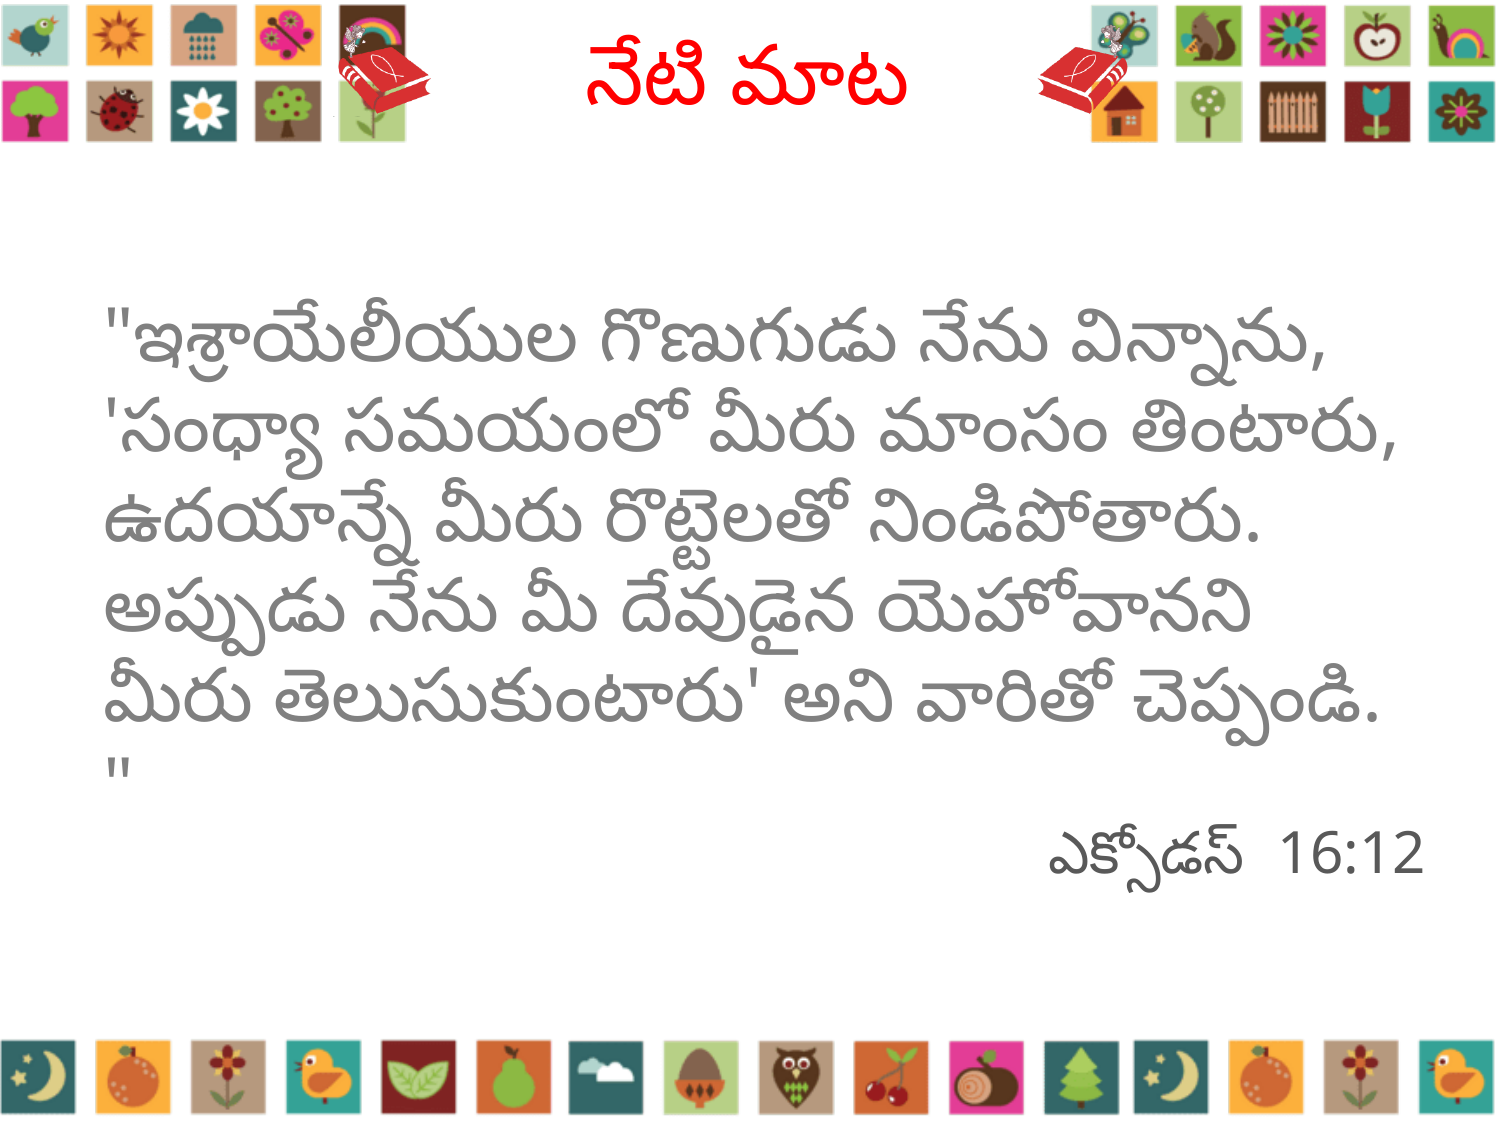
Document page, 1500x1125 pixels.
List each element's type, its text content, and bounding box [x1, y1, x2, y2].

text_box నేటి మాట [425, 13, 1078, 129]
text_box ఎక్సోడస్ 16:12 [808, 807, 1441, 893]
picture [0, 3, 463, 150]
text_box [0, 1028, 1500, 1118]
text_box "ఇశ్రాయేలీయుల గొణుగుడు నేను విన్నాను, 'సంధ్యా సమయంలో మీరు మాంసం తింటారు, ఉదయాన్నే మీరు రొట్టెలతో నిండిపోతారు. అప్పుడు నేను మీ దేవుడైన యెహోవానని మీరు తెలుసుకుంటారు' అని వారితో చెప్పండి. " [88, 278, 1436, 834]
picture [1005, 3, 1500, 150]
